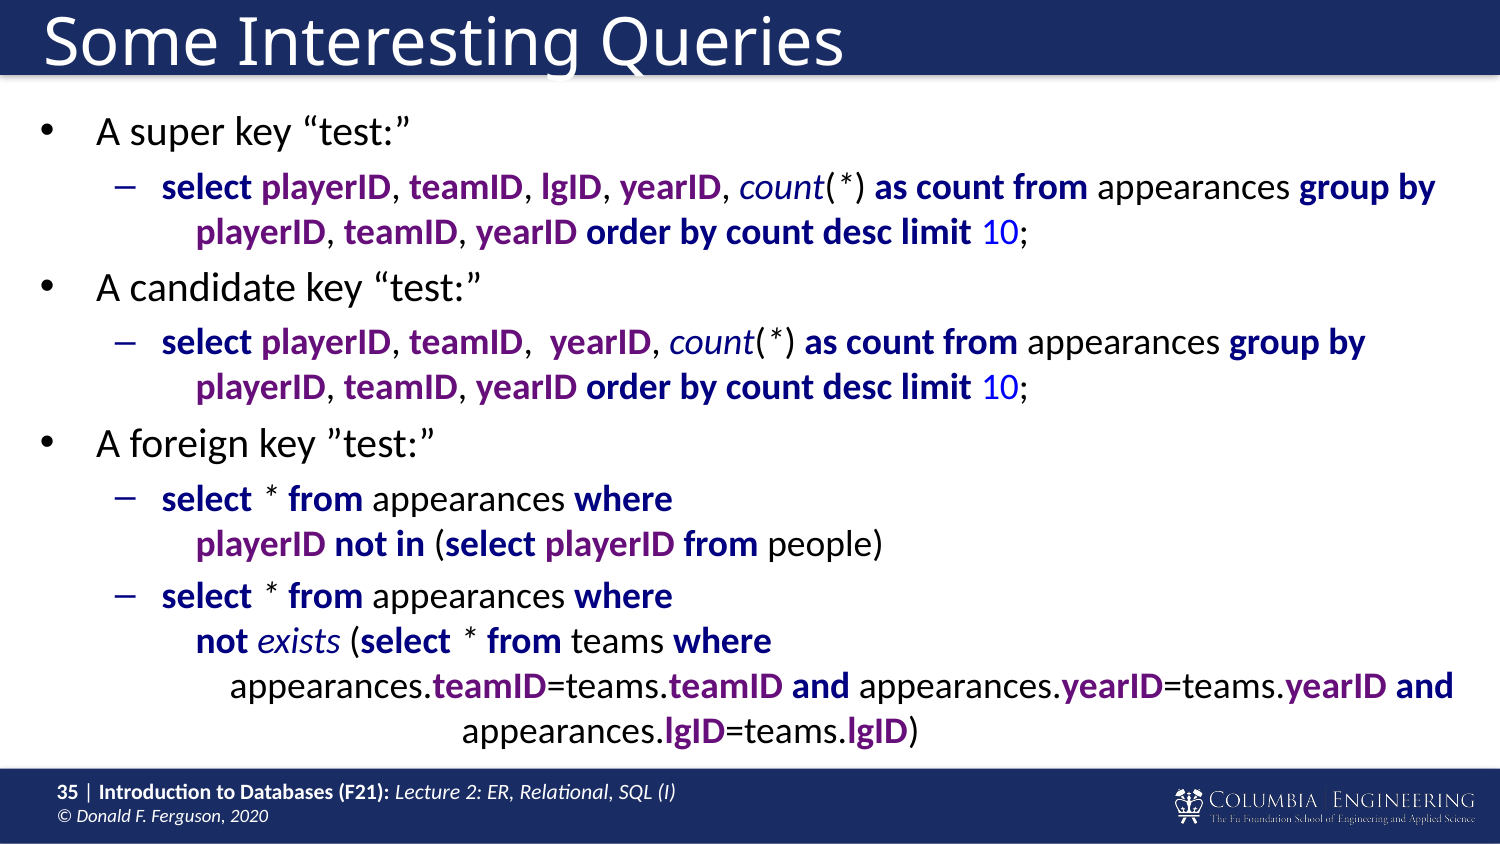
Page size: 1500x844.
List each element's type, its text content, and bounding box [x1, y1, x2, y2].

list A super key “test:” select playerID, teamID, lgID, yearID, count(*) as count from appearances group by playerID, teamID, yearID order by count desc limit 10; A candidate key “test:” select playerID, teamID, yearID, count(*) as count from appearances group by playerID, teamID, yearID order by count desc limit 10; A foreign key ”test:” select * from appearances where playerID not in (select playerID from people) select * from appearances where not exists (select * from teams where appearances.teamID=teams.teamID and appearances.yearID=teams.yearID and appearances.lgID=teams.lgID) [24, 96, 1475, 760]
title Some Interesting Queries [28, 0, 1450, 73]
